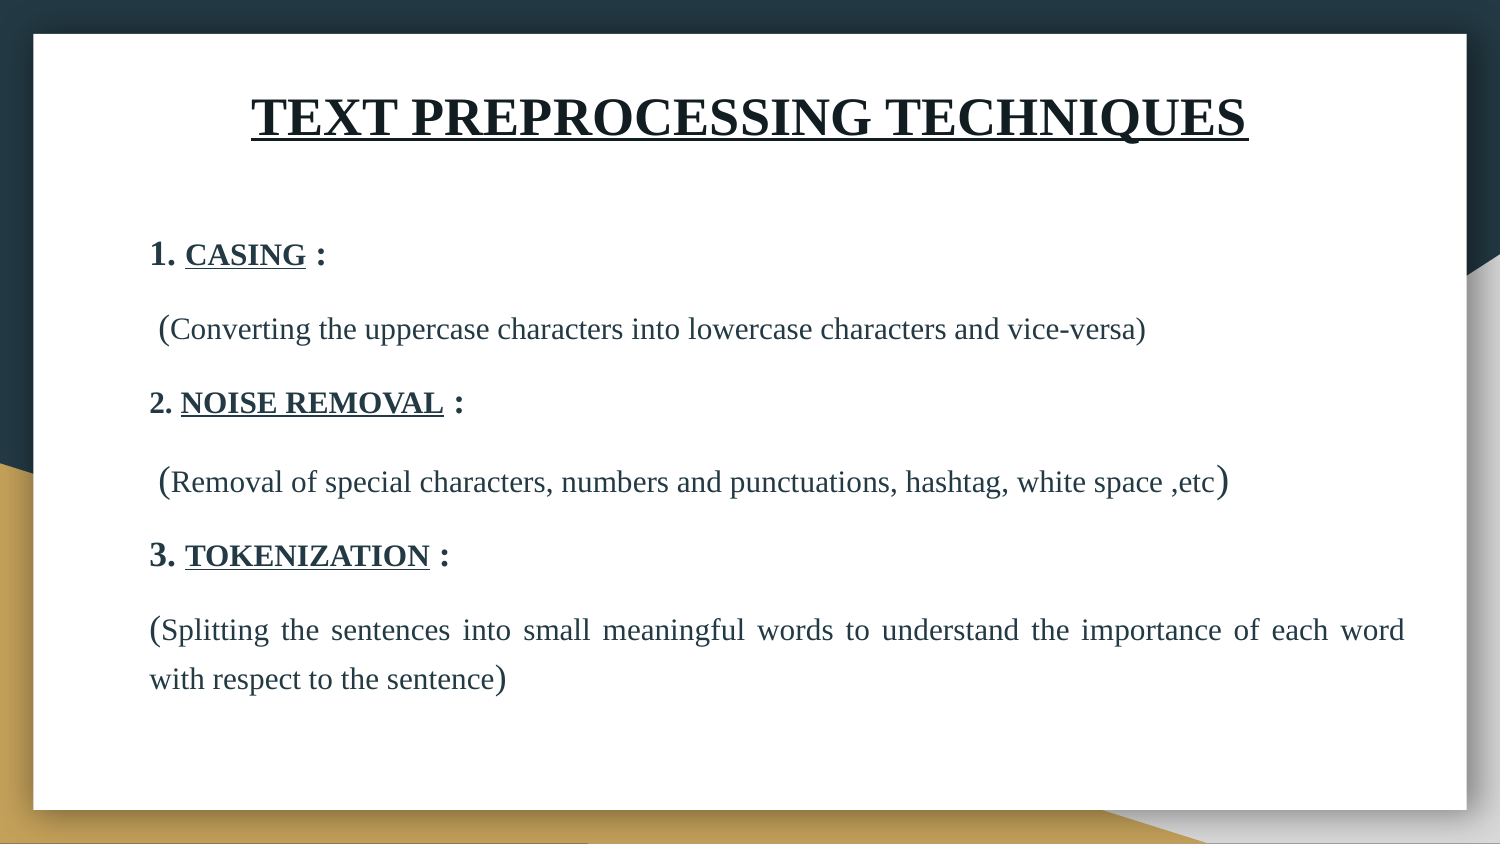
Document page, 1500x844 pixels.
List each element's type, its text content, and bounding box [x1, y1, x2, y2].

list 1. CASING : (Converting the uppercase characters into lowercase characters and vice-versa) 2. NOISE REMOVAL : (Removal of special characters, numbers and punctuations, hashtag, white space ,etc) 3. TOKENIZATION : (Splitting the sentences into small meaningful words to understand the importance of each word with respect to the sentence) [134, 208, 1423, 727]
title TEXT PREPROCESSING TECHNIQUES [134, 65, 1366, 175]
